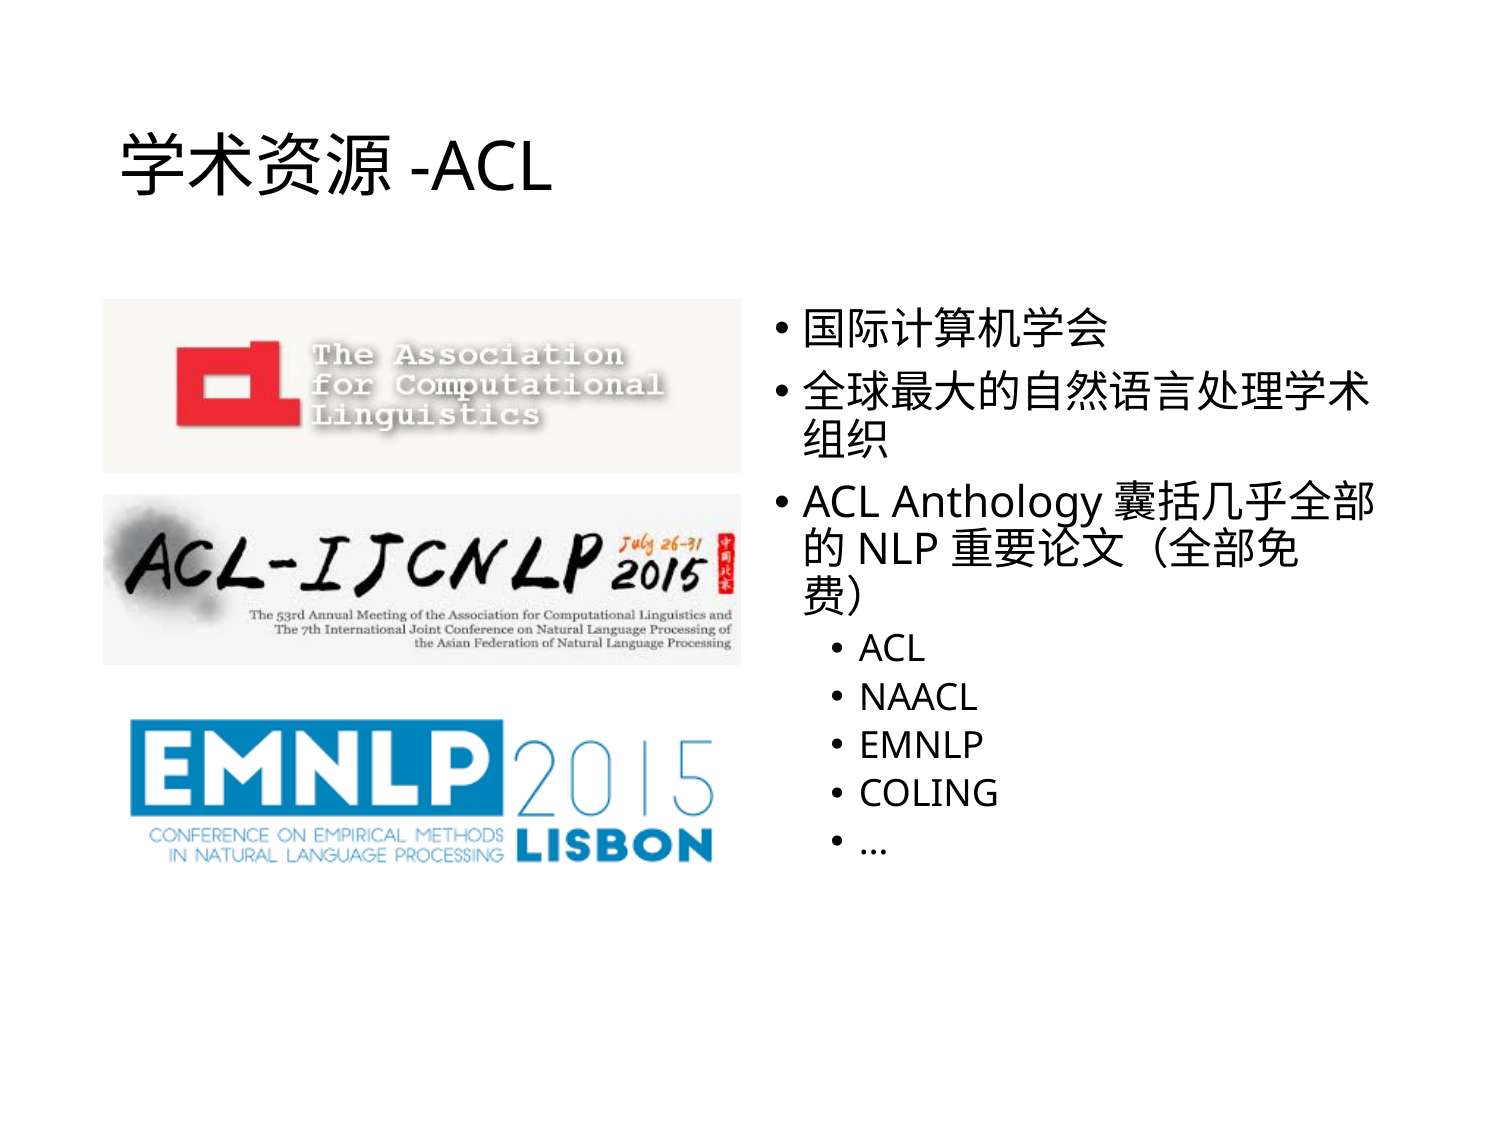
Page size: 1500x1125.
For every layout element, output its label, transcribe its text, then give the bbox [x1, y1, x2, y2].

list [103, 299, 741, 473]
picture [103, 494, 741, 665]
title 学术资源-ACL [103, 59, 1397, 278]
list 国际计算机学会 全球最大的自然语言处理学术组织 ACL Anthology囊括几乎全部的NLP重要论文（全部免费） ACL NAACL EMNLP COLING … [759, 299, 1397, 1014]
picture [103, 687, 741, 895]
